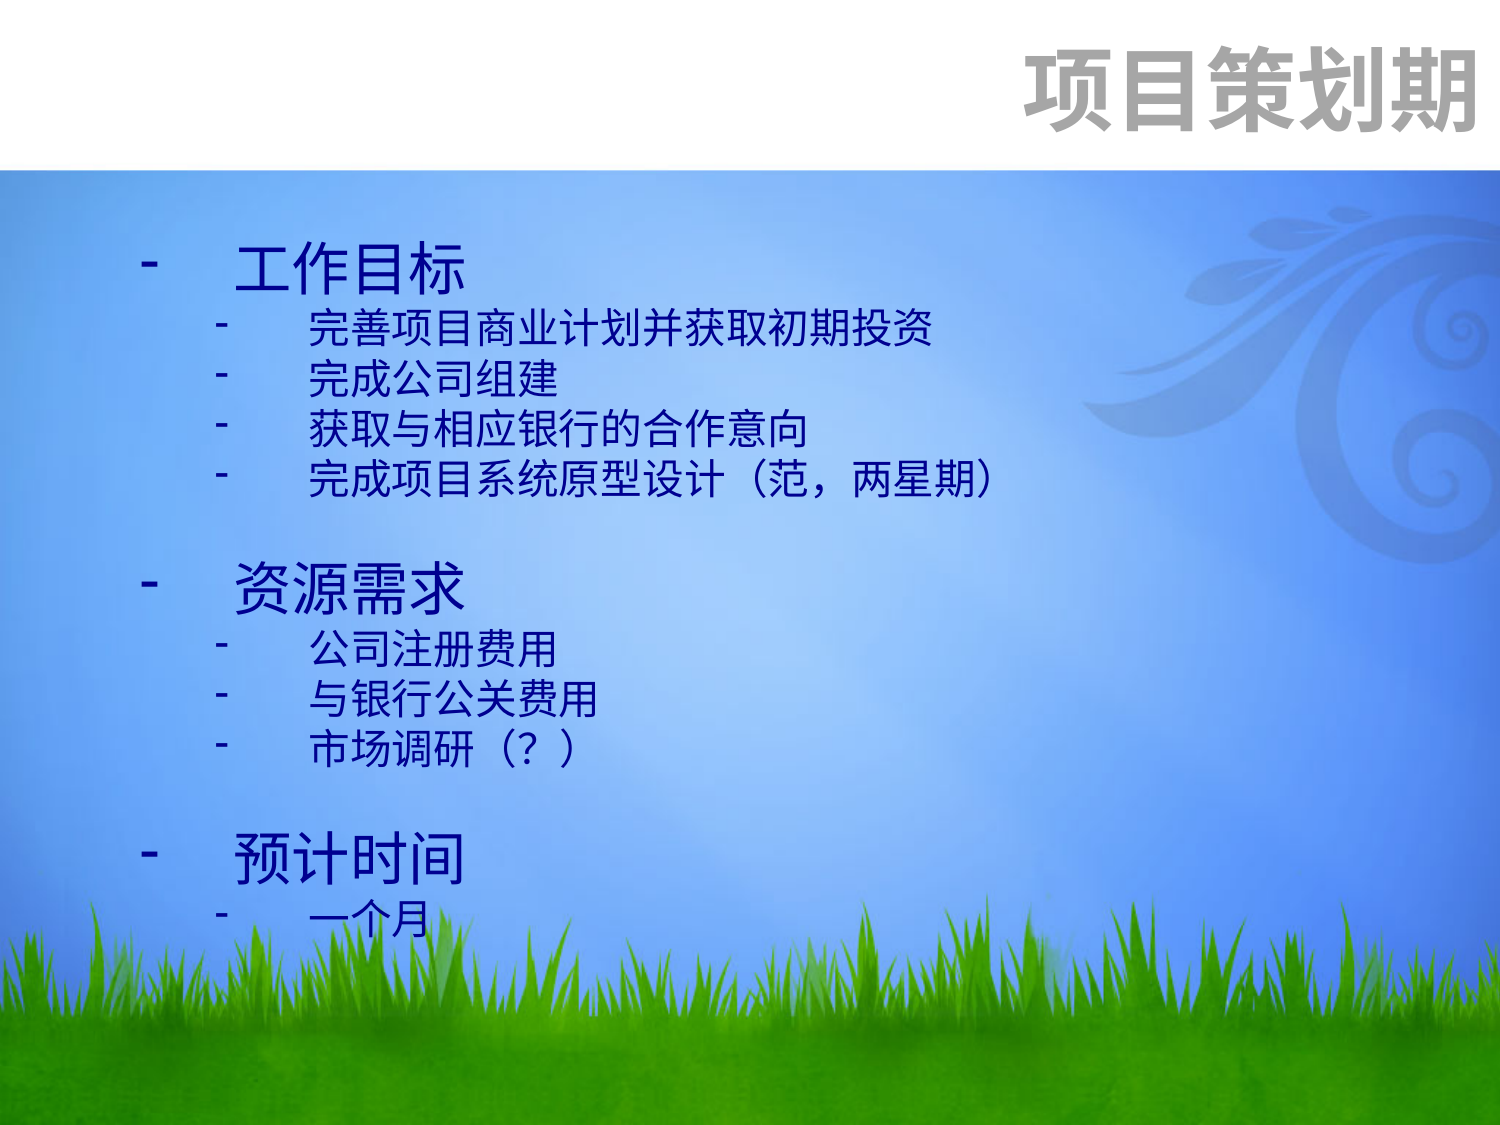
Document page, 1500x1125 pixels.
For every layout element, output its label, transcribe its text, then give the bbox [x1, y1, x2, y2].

text_box 工作目标 完善项目商业计划并获取初期投资 完成公司组建 获取与相应银行的合作意向 完成项目系统原型设计（范，两星期） 资源需求 公司注册费用 与银行公关费用 市场调研（？） 预计时间 一个月 [124, 224, 1400, 950]
list 项目策划期 [333, 24, 1497, 150]
picture [0, 0, 1500, 1125]
